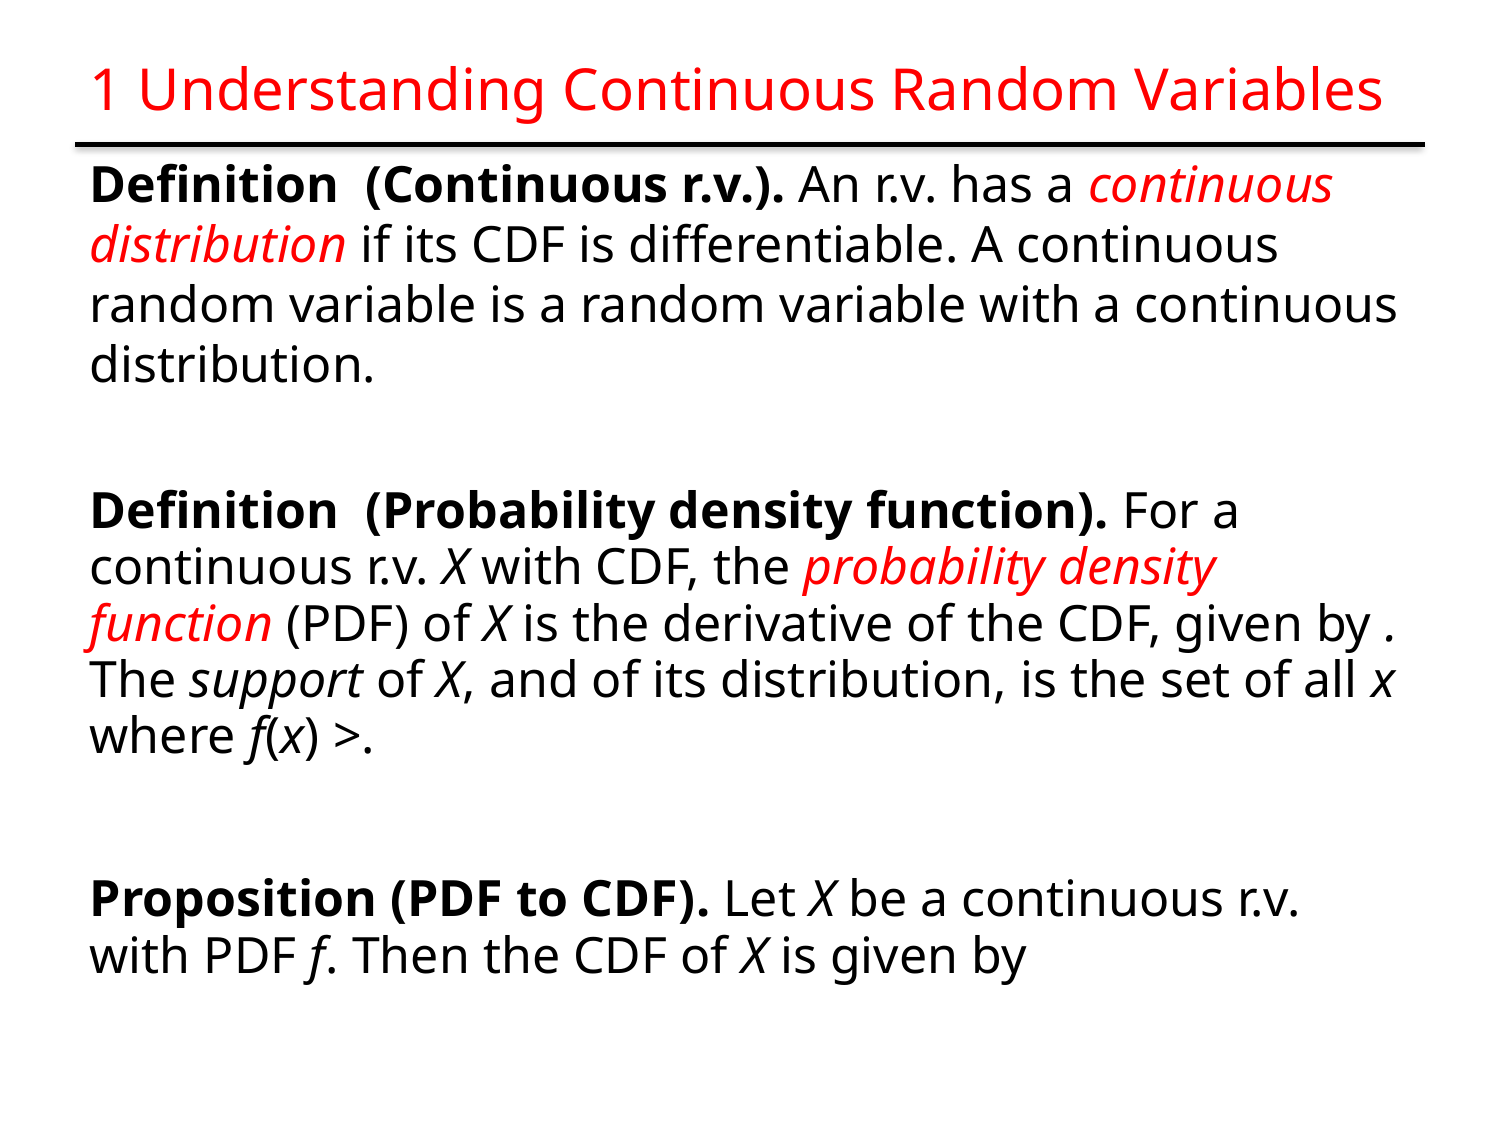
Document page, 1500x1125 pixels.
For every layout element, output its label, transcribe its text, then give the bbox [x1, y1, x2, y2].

title 1 Understanding Continuous Random Variables [75, 45, 1425, 145]
